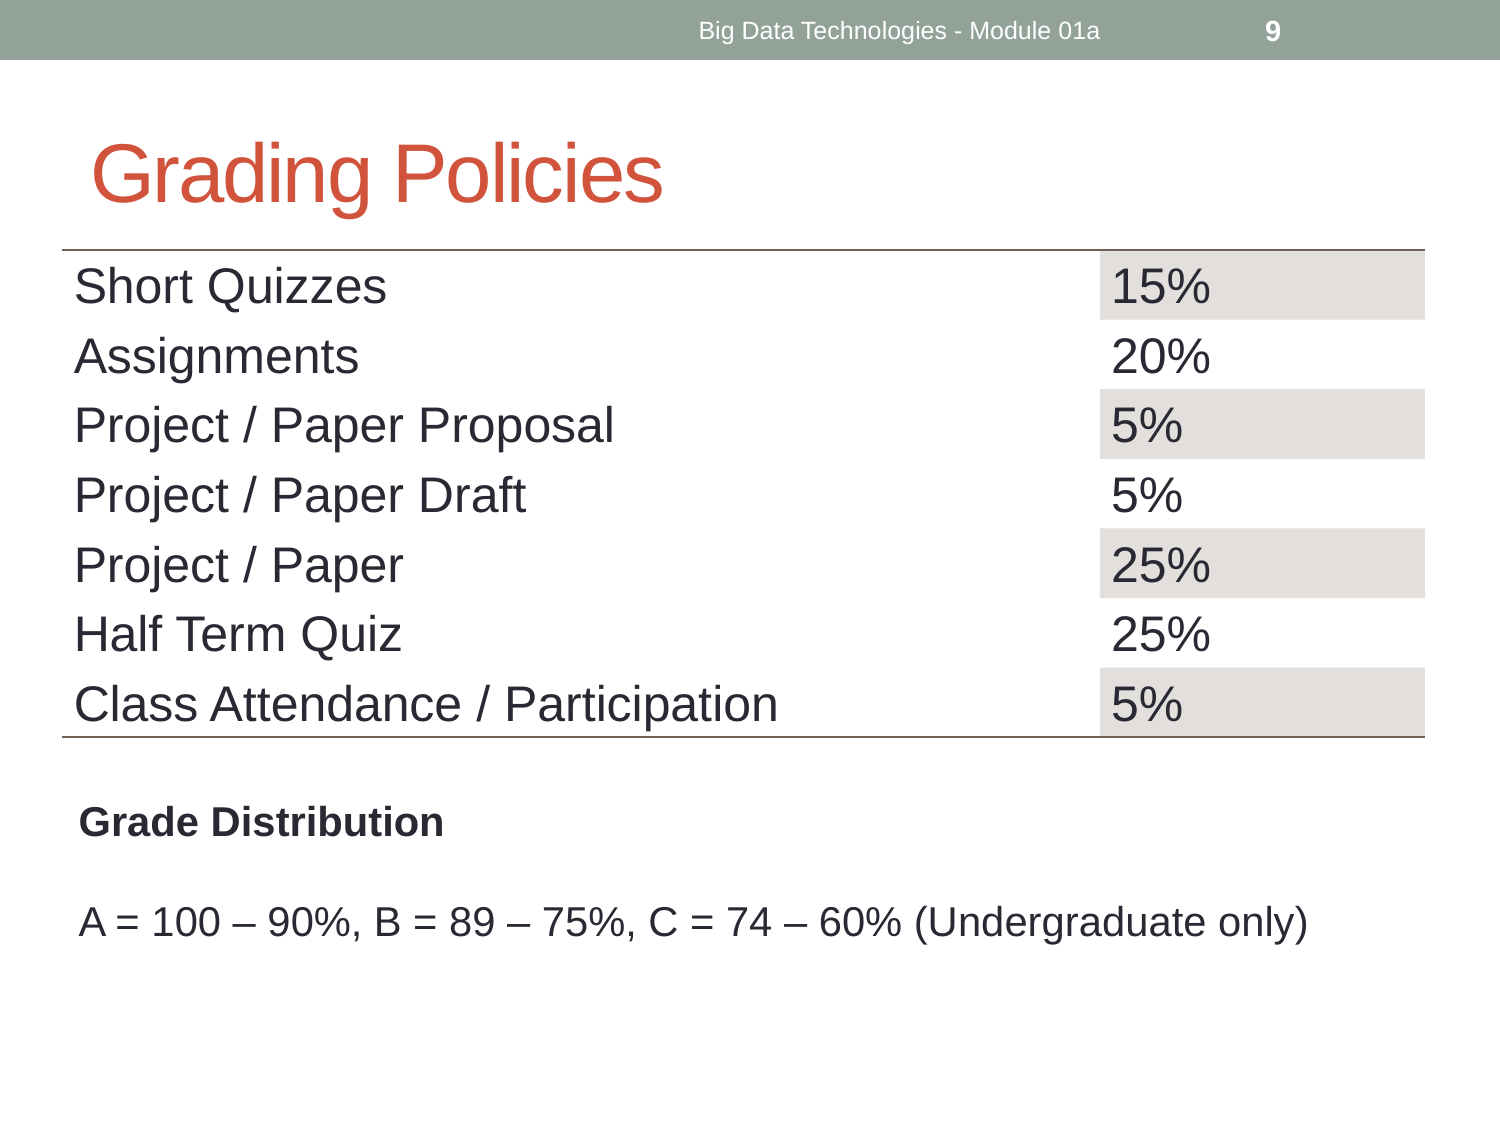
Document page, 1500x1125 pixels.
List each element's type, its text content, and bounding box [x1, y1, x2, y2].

table_cell Half Term Quiz [62, 598, 1100, 668]
table_cell 25% [1100, 598, 1425, 668]
slide_number 9 [1250, 3, 1425, 57]
table_cell Project / Paper Draft [62, 459, 1100, 528]
table_cell 5% [1100, 668, 1425, 736]
title Grading Policies [75, 87, 1425, 249]
table_cell 25% [1100, 528, 1425, 598]
table_cell Project / Paper Proposal [62, 389, 1100, 459]
table_cell Project / Paper [62, 528, 1100, 598]
table_cell 20% [1100, 320, 1425, 389]
table_cell 5% [1100, 389, 1425, 459]
table_cell Assignments [62, 320, 1100, 389]
table_cell Class Attendance / Participation [62, 668, 1100, 736]
table_cell 5% [1100, 459, 1425, 528]
table_header 15% [1100, 251, 1425, 320]
table_header Short Quizzes [62, 251, 1100, 320]
text_box Grade Distribution A = 100 – 90%, B = 89 – 75%, C = 74 – 60% (Undergraduate only) [63, 787, 1325, 1023]
footer Big Data Technologies - Module 01a [562, 3, 1238, 57]
